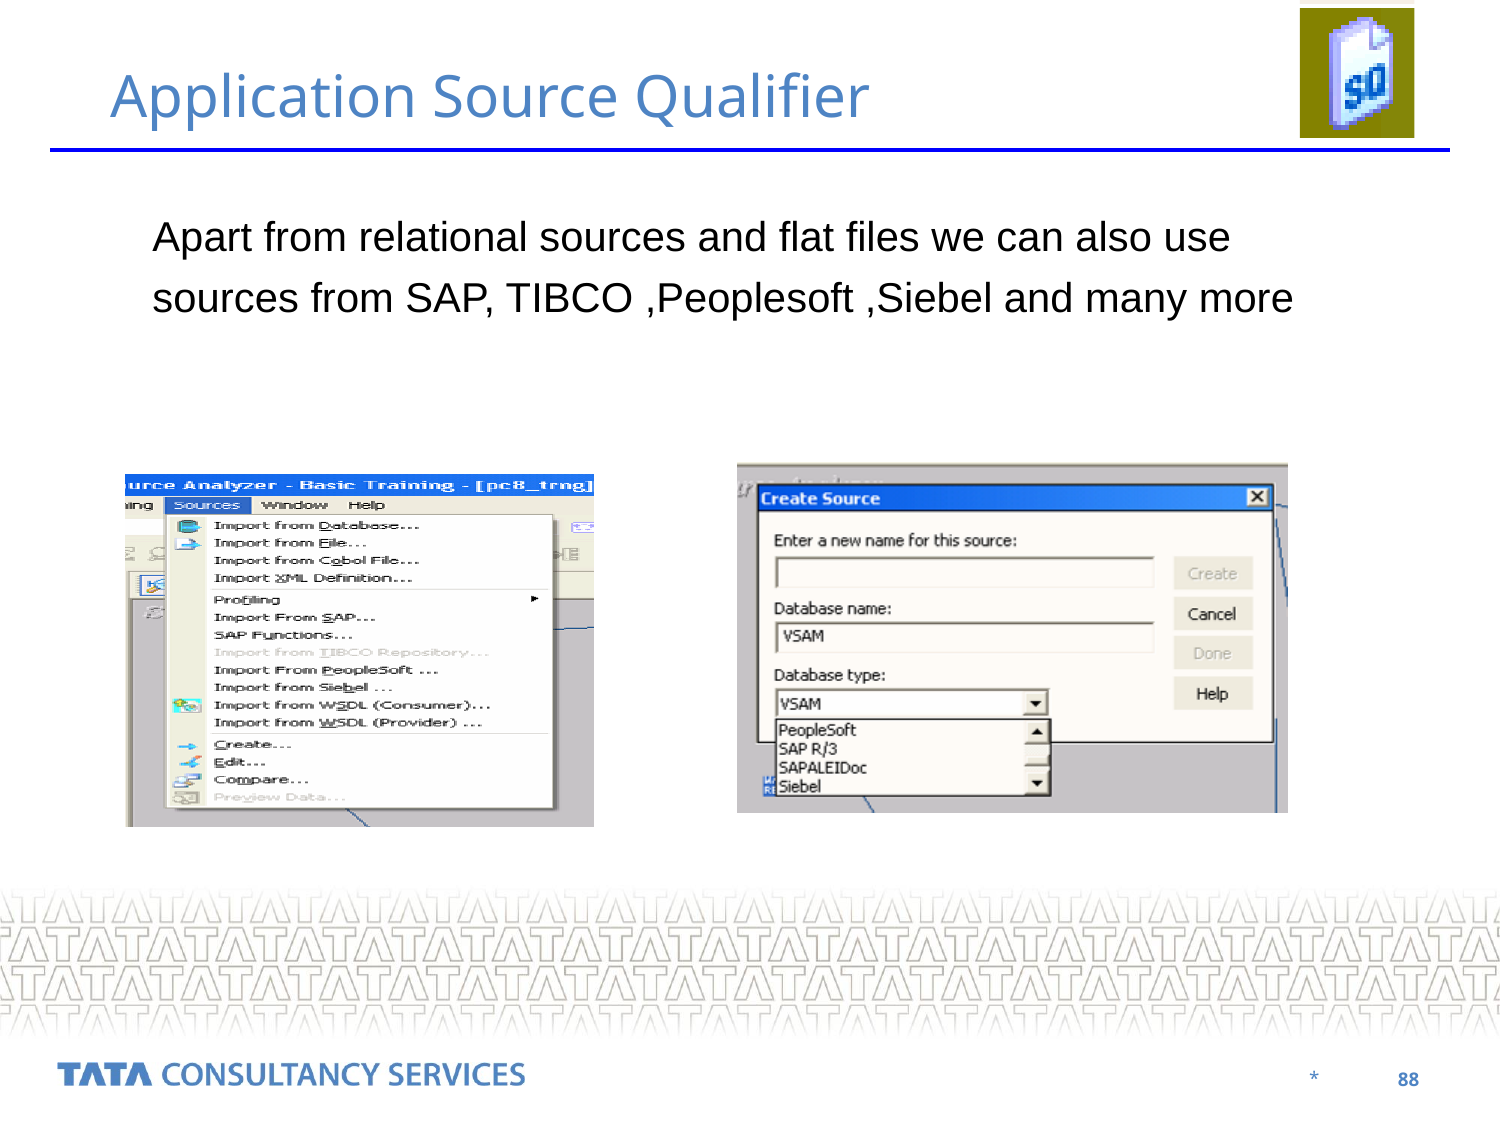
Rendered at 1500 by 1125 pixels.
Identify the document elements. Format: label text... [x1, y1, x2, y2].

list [124, 474, 594, 827]
picture [57, 1062, 525, 1086]
picture [0, 885, 1500, 1039]
slide_number ‹#› [1371, 1059, 1435, 1104]
list Apart from relational sources and flat files we can also use sources from SAP, TIBCO ,Peoplesoft ,Siebel and many more [137, 200, 1400, 363]
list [737, 462, 1288, 813]
picture [1299, 0, 1415, 138]
title Application Source Qualifier [95, 22, 1456, 166]
